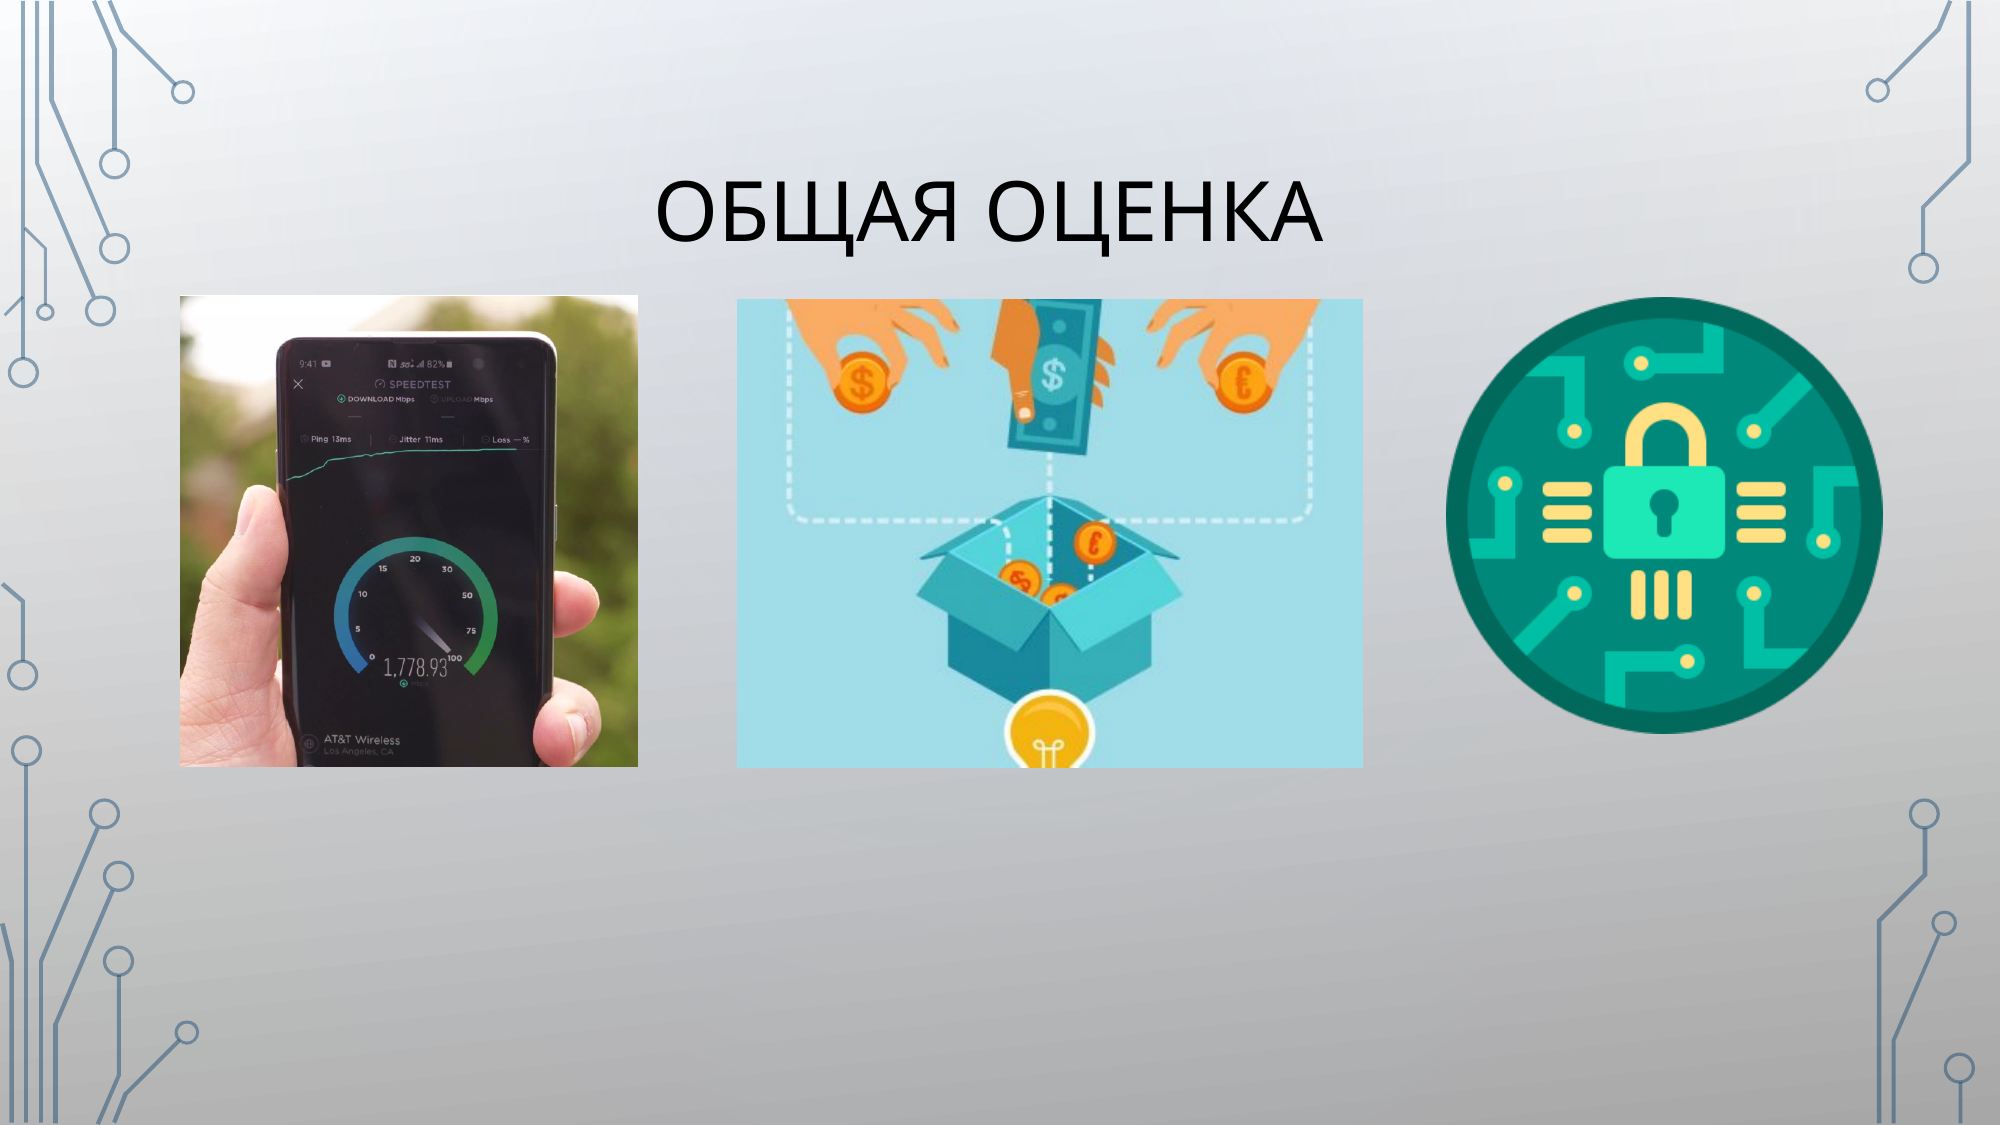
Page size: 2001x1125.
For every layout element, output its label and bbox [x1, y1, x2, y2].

picture [180, 0, 2000, 1125]
text_box [0, 0, 201, 1125]
text_box [1863, 0, 1976, 1124]
